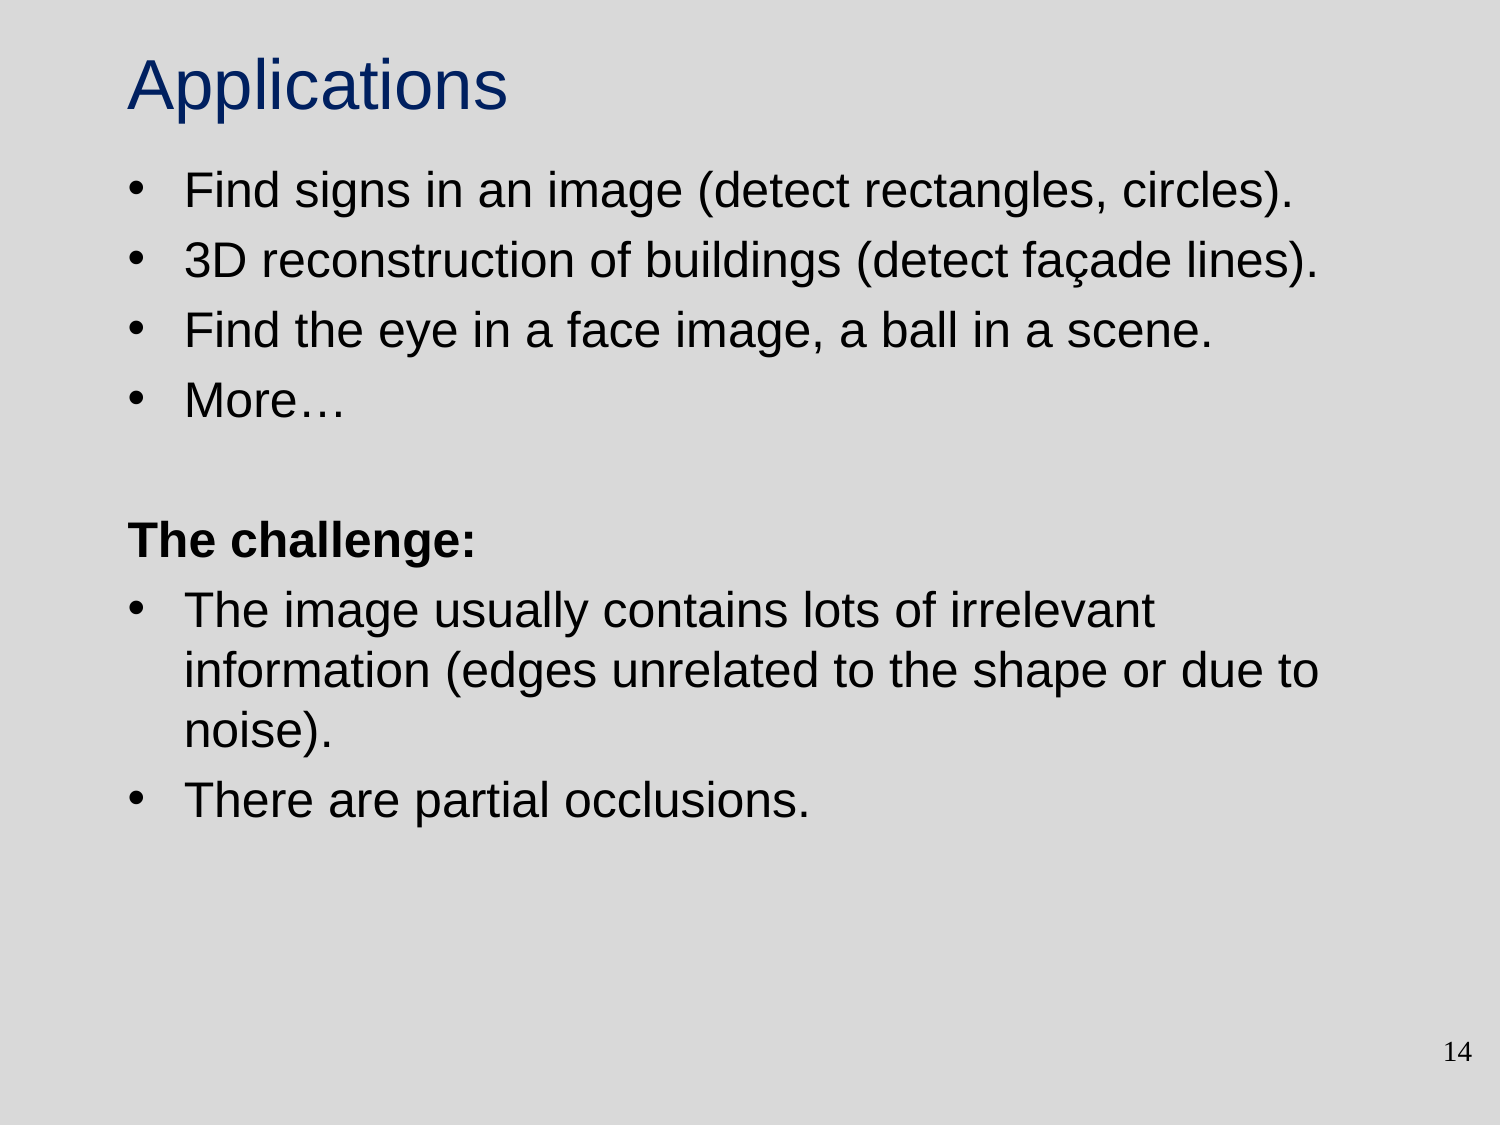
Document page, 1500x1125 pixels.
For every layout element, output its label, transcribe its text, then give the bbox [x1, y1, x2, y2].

text_box [64, 142, 1415, 538]
text_box 14 [1174, 1024, 1488, 1100]
list Find signs in an image (detect rectangles, circles). 3D reconstruction of buildings (detect façade lines). Find the eye in a face image, a ball in a scene. More… The challenge: The image usually contains lots of irrelevant information (edges unrelated to the shape or due to noise). There are partial occlusions. [112, 538, 1388, 1013]
title Applications [112, 12, 1388, 142]
